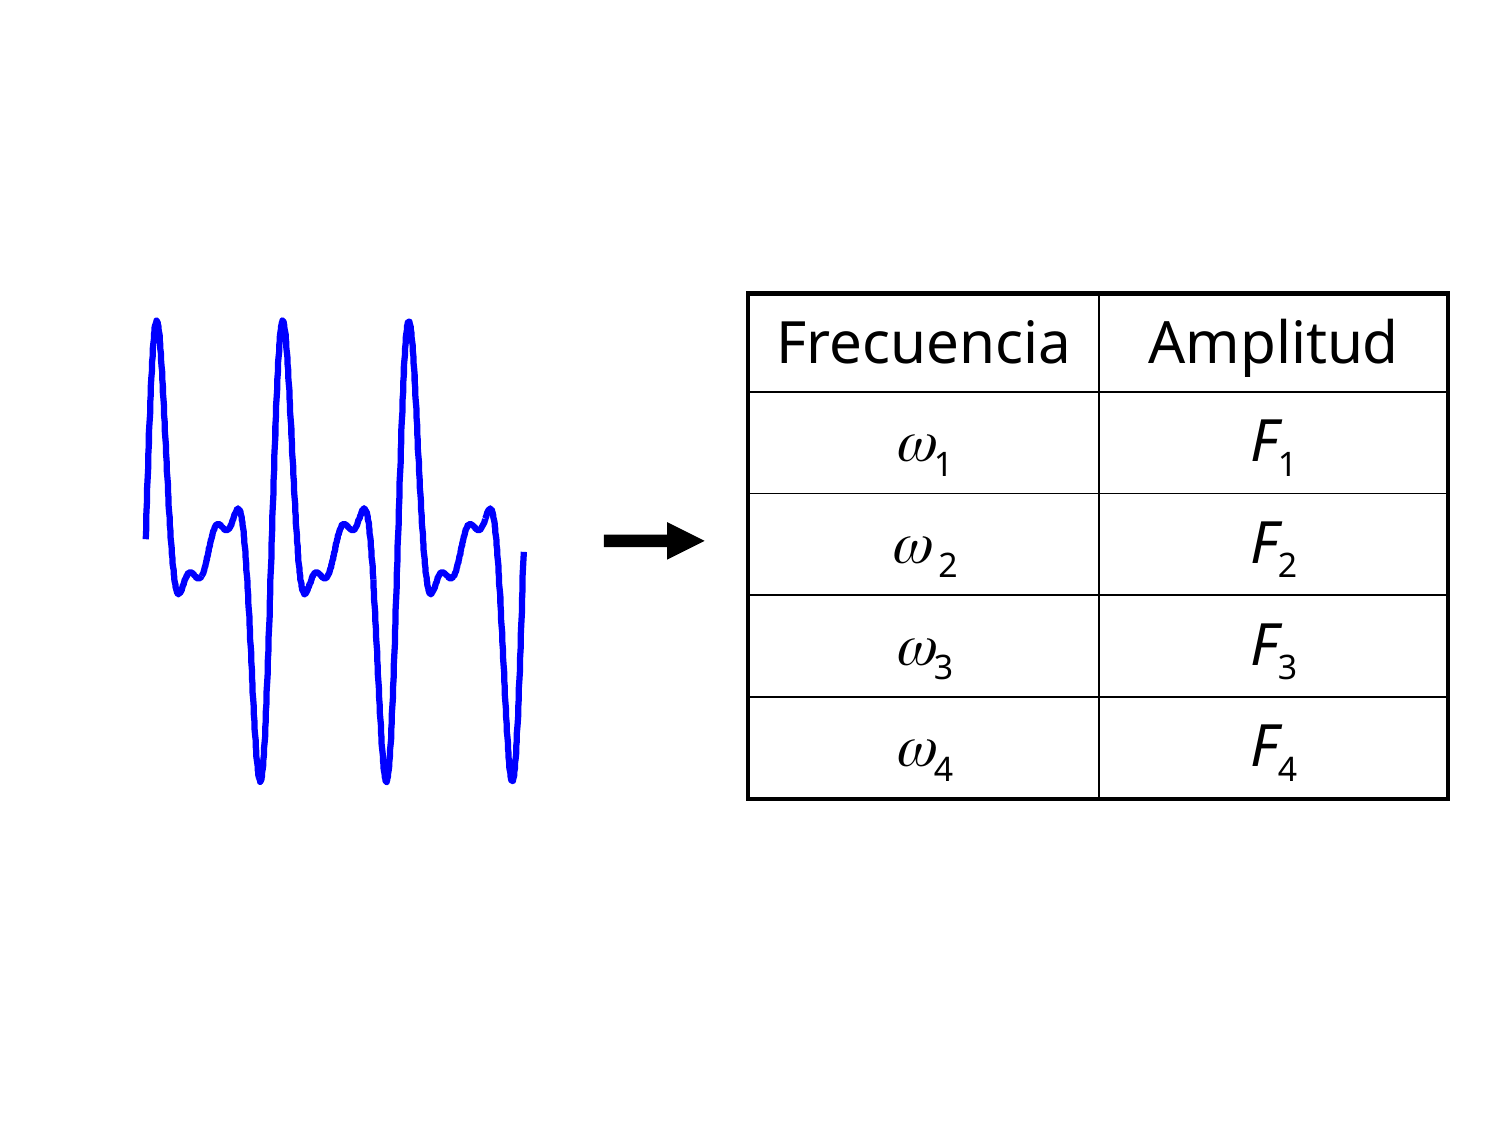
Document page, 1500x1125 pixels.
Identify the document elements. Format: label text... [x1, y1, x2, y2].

table_cell F1 [1100, 393, 1446, 493]
table_cell F2 [1100, 494, 1446, 594]
table_cell 3 [750, 596, 1098, 696]
table_cell F4 [1100, 698, 1446, 797]
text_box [145, 320, 525, 783]
table_header Frecuencia [750, 296, 1098, 391]
table_cell 4 [750, 698, 1098, 797]
table_cell 1 [750, 393, 1098, 493]
text_box [603, 534, 705, 548]
table_header Amplitud [1100, 296, 1446, 391]
table_cell F3 [1100, 596, 1446, 696]
table_cell  2 [750, 494, 1098, 594]
